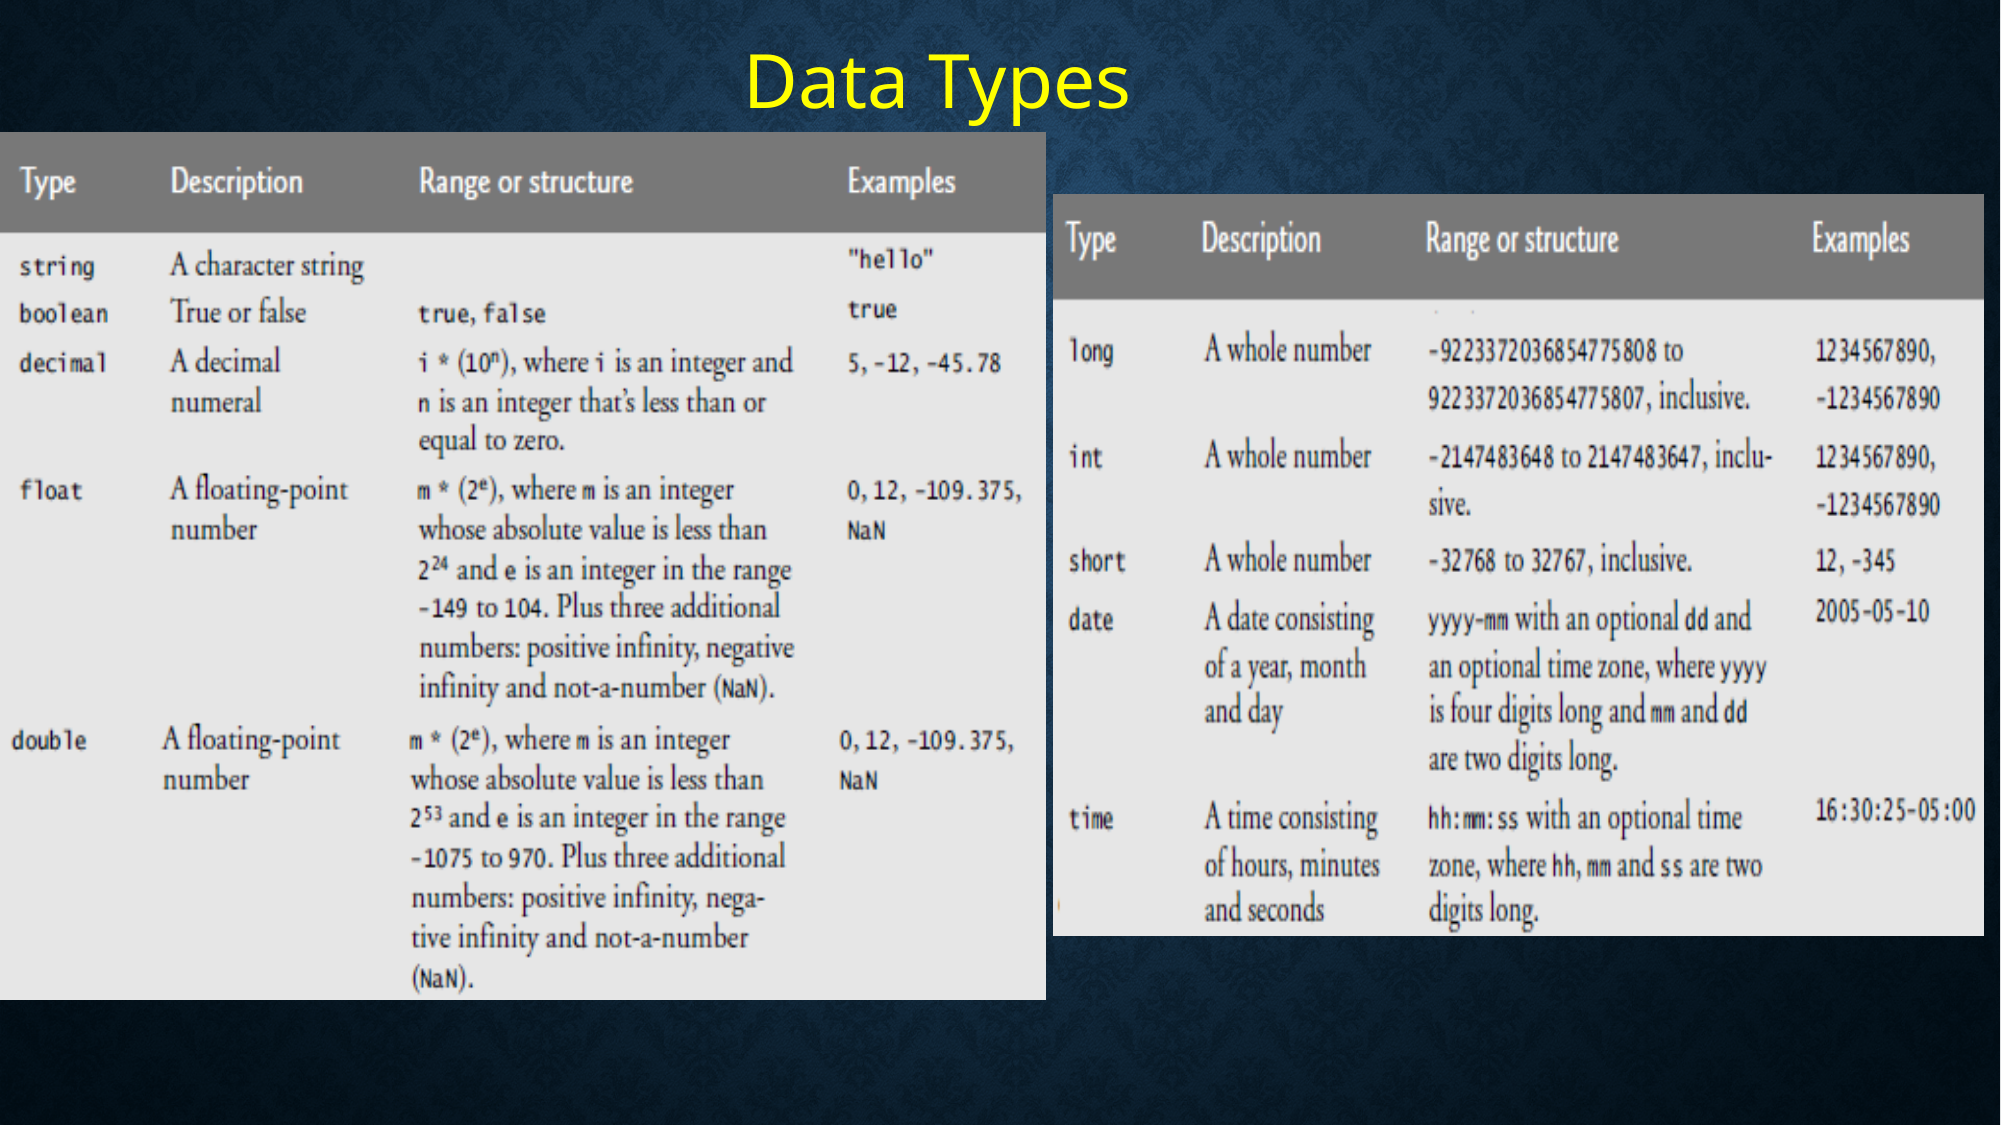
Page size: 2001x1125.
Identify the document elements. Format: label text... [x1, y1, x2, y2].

text_box Data Types [105, 26, 1770, 131]
picture [1052, 194, 1985, 936]
picture [0, 131, 1047, 1001]
